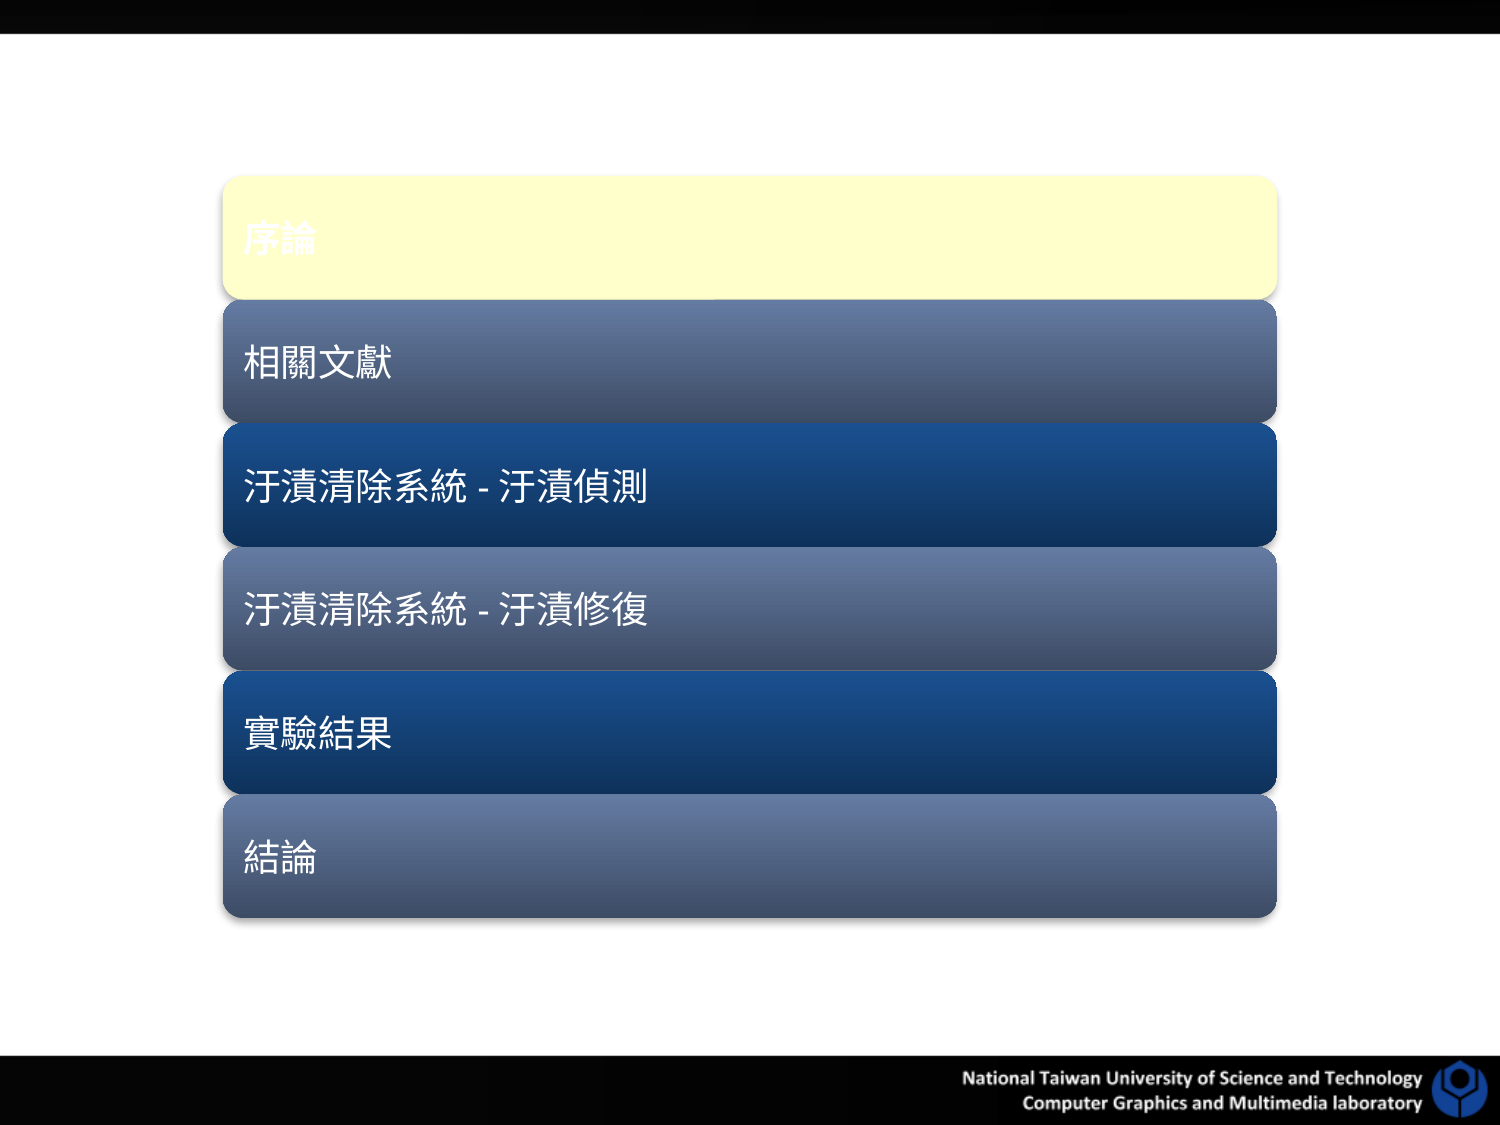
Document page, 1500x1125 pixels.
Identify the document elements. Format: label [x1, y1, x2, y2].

list [222, 175, 1278, 919]
picture [0, 0, 1500, 1125]
